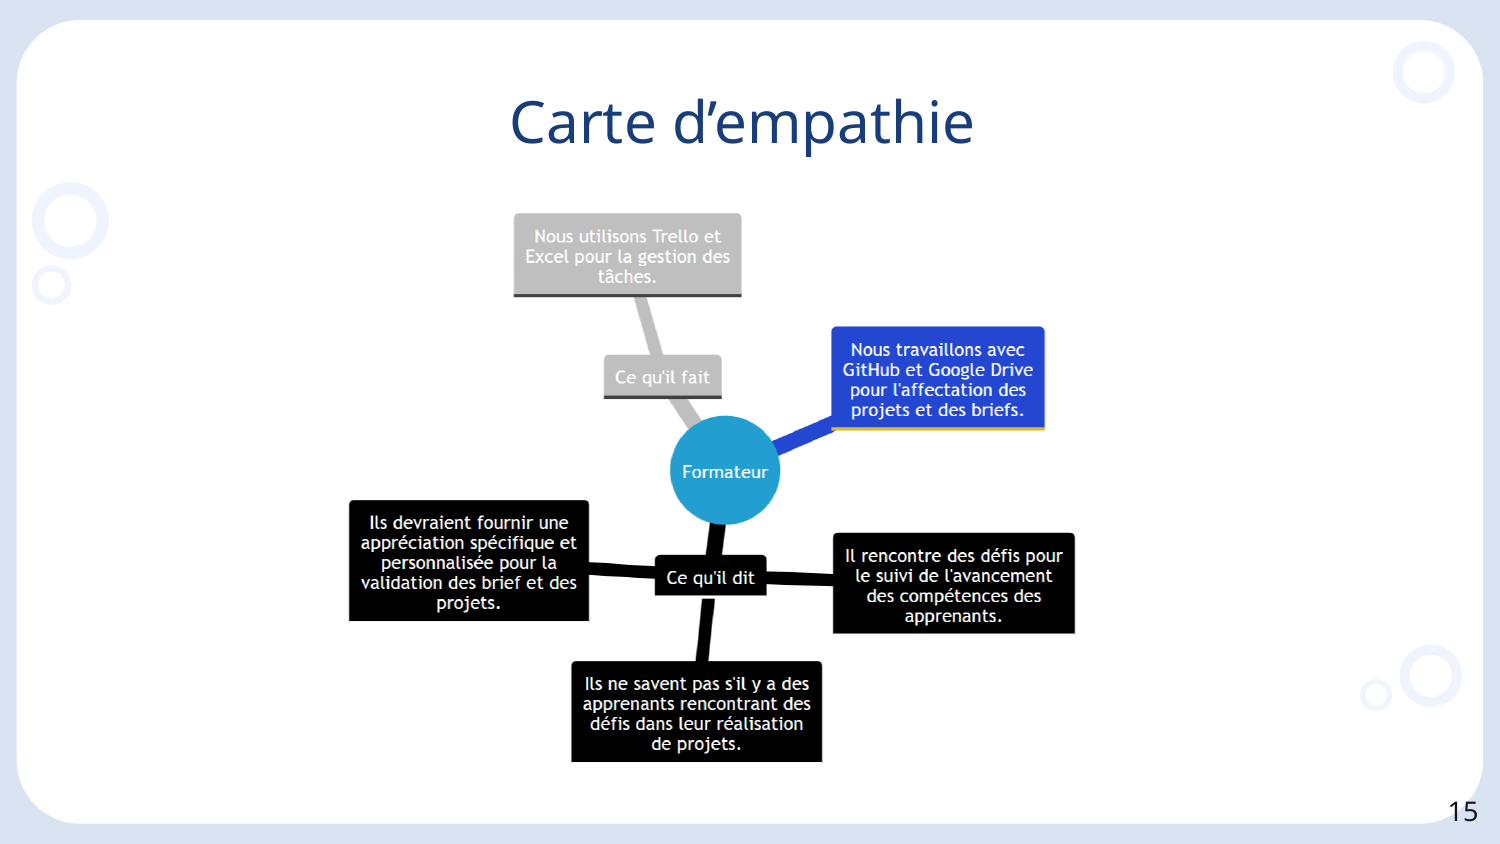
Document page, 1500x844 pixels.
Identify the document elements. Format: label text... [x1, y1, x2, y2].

title Carte d’empathie [116, 72, 1383, 167]
picture [332, 207, 1108, 789]
slide_number ‹#› [1403, 779, 1494, 844]
